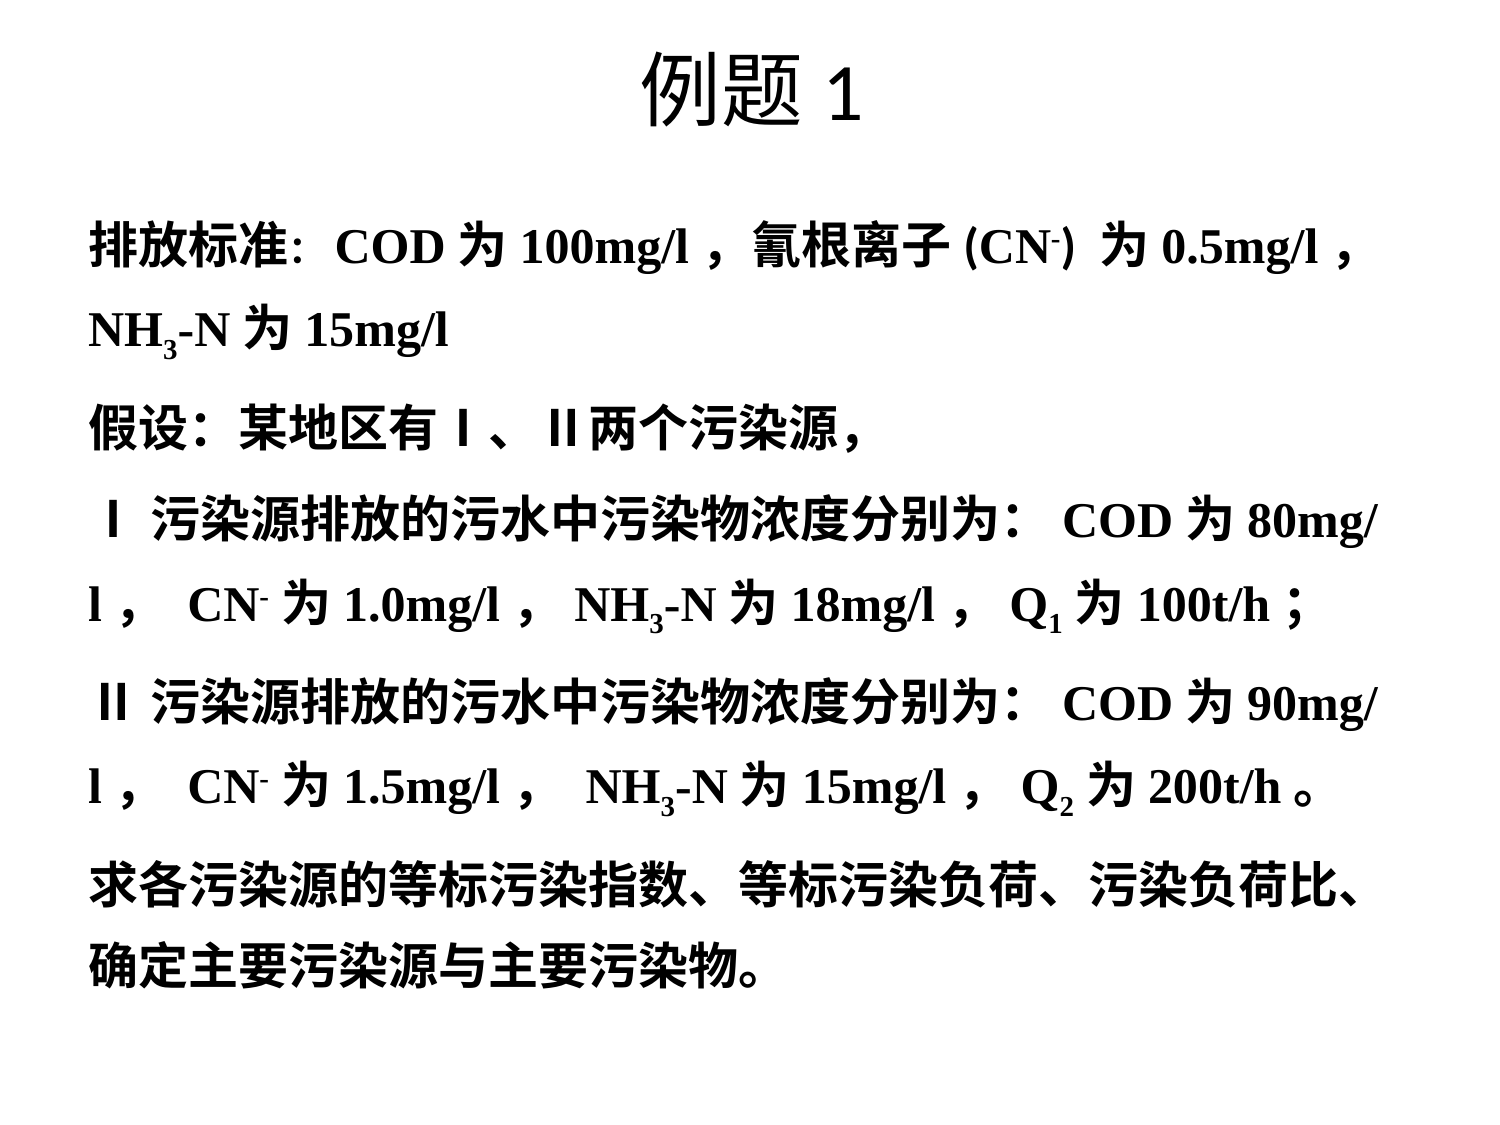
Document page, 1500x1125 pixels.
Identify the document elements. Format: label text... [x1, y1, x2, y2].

list 排放标准：COD为100mg/l，氰根离子(CN-) 为0.5mg/l，NH3-N为15mg/l 假设：某地区有Ⅰ、Ⅱ两个污染源， Ⅰ污染源排放的污水中污染物浓度分别为：COD为80mg/l， CN-为1.0mg/l，NH3-N为18mg/l，Q1为100t/h； Ⅱ污染源排放的污水中污染物浓度分别为：COD为90mg/l， CN-为1.5mg/l， NH3-N为15mg/l，Q2为200t/h。 求各污染源的等标污染指数、等标污染负荷、污染负荷比、确定主要污染源与主要污染物。 [73, 184, 1424, 1035]
title 例题1 [76, 31, 1427, 145]
